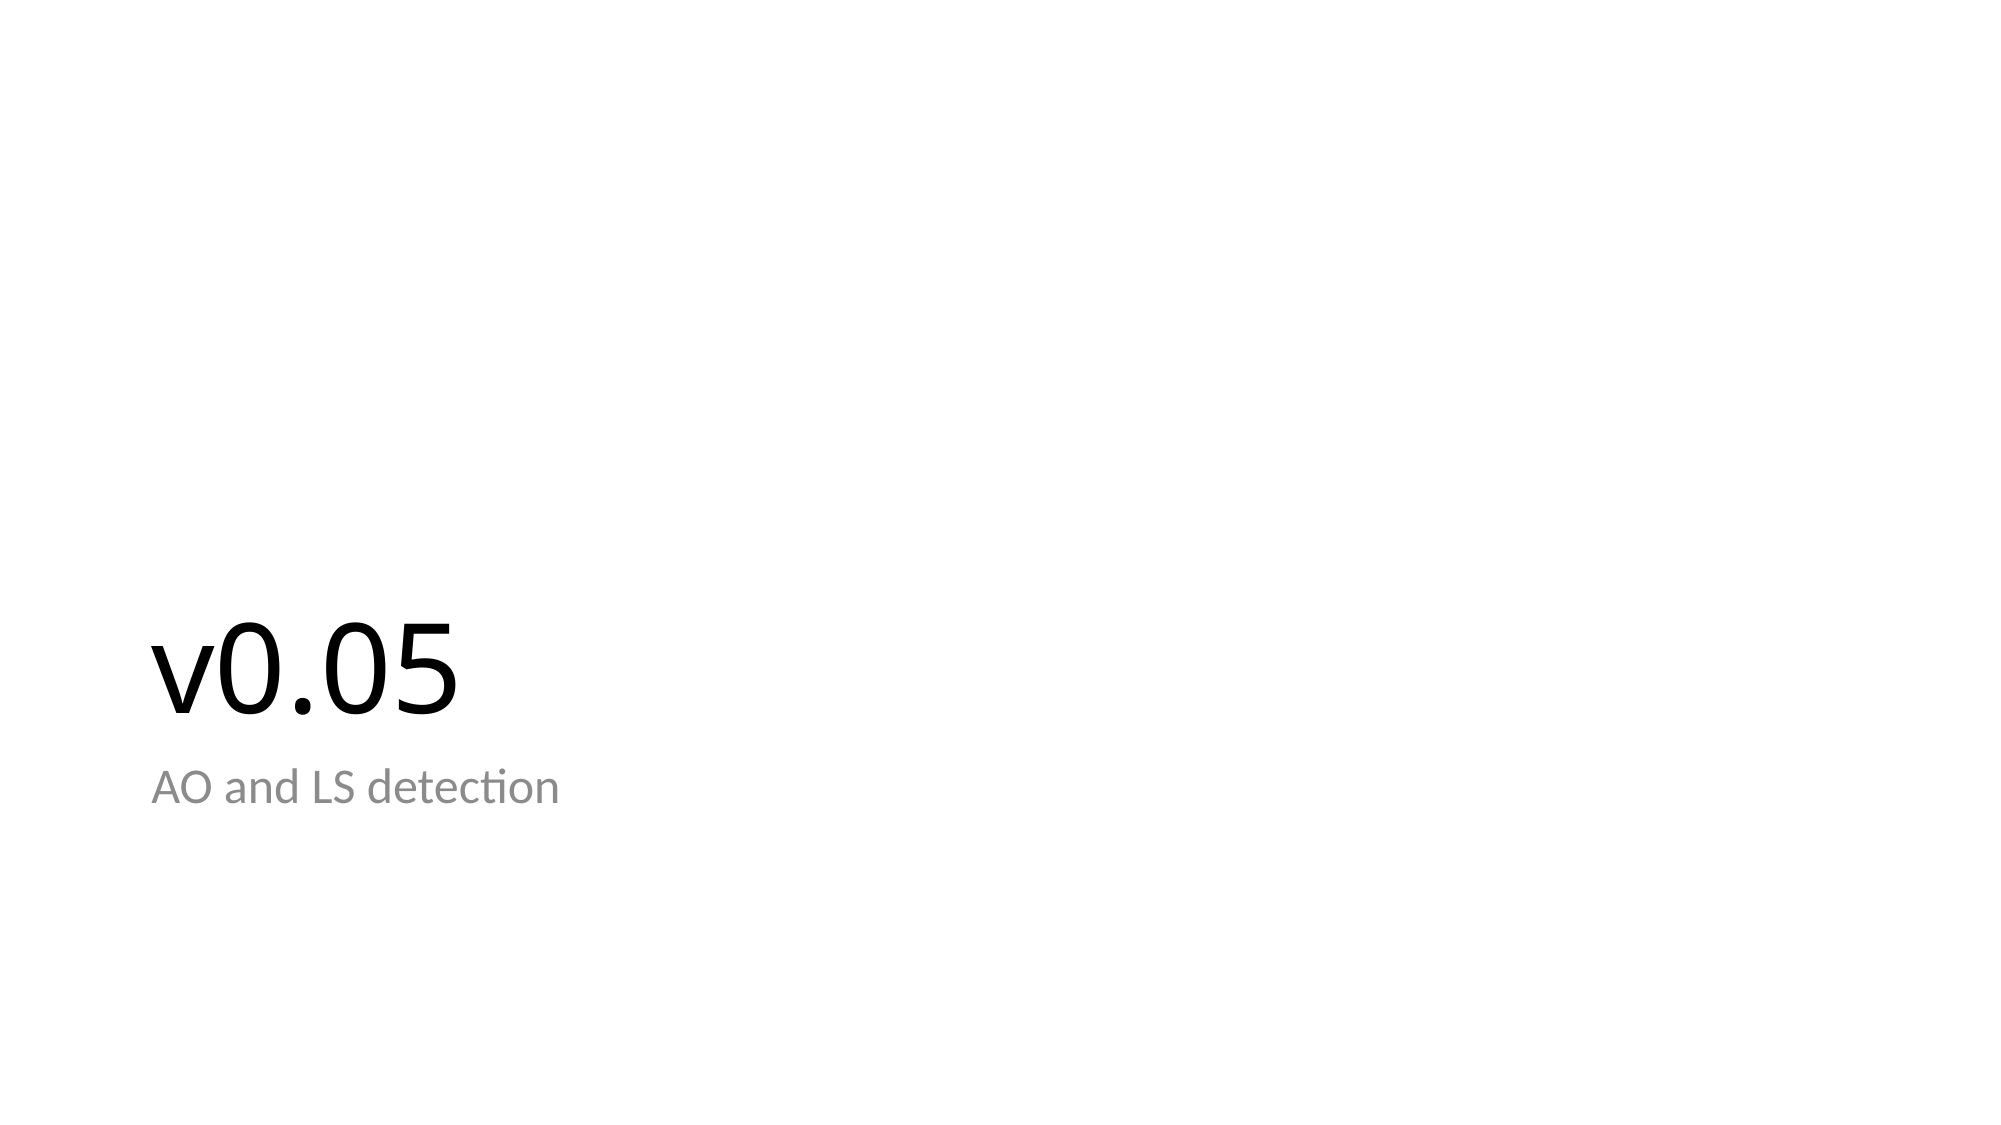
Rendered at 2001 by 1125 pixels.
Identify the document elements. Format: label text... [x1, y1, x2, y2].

list AO and LS detection [136, 752, 1862, 999]
title v0.05 [136, 280, 1862, 749]
